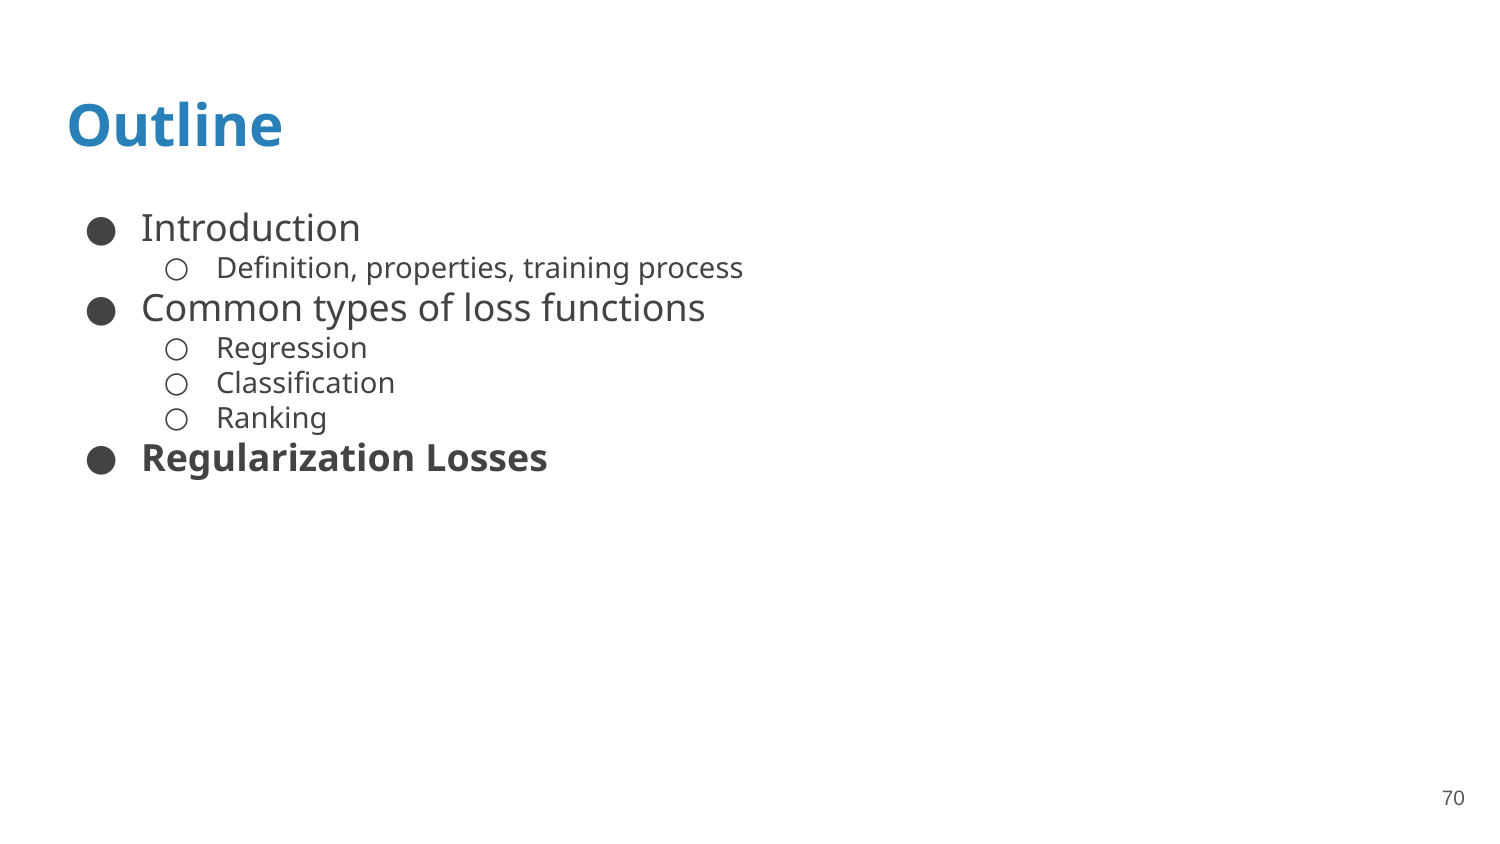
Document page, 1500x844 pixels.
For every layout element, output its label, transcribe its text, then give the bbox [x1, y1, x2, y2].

title Outline [51, 72, 1449, 167]
slide_number ‹#› [1389, 764, 1480, 830]
list Introduction Definition, properties, training process Common types of loss functions Regression Classification Ranking Regularization Losses [51, 189, 1449, 750]
